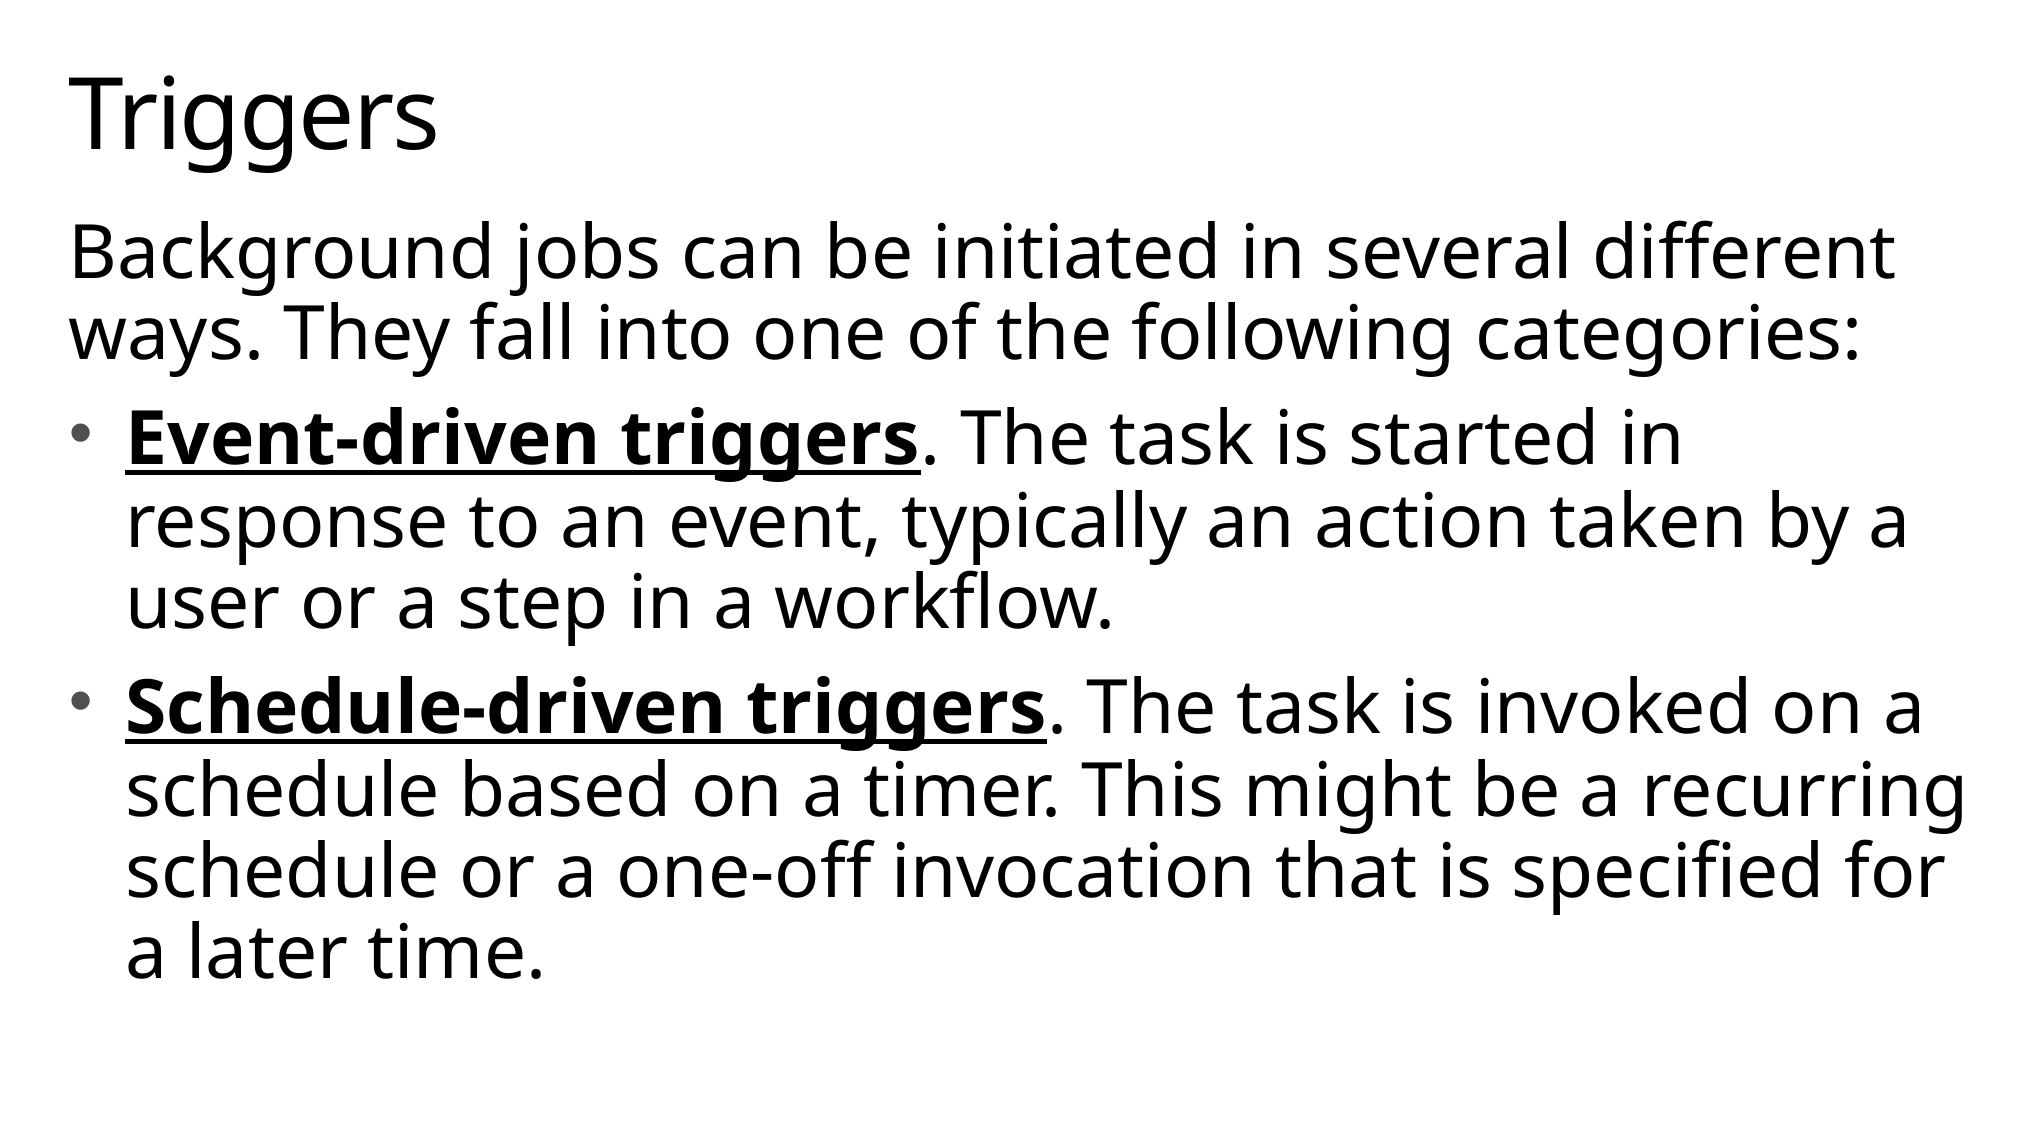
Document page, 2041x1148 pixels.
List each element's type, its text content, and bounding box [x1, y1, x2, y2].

list Background jobs can be initiated in several different ways. They fall into one of the following categories: Event-driven triggers. The task is started in response to an event, typically an action taken by a user or a step in a workflow. Schedule-driven triggers. The task is invoked on a schedule based on a timer. This might be a recurring schedule or a one-off invocation that is specified for a later time. [45, 199, 1996, 1102]
title Triggers [45, 48, 1996, 199]
